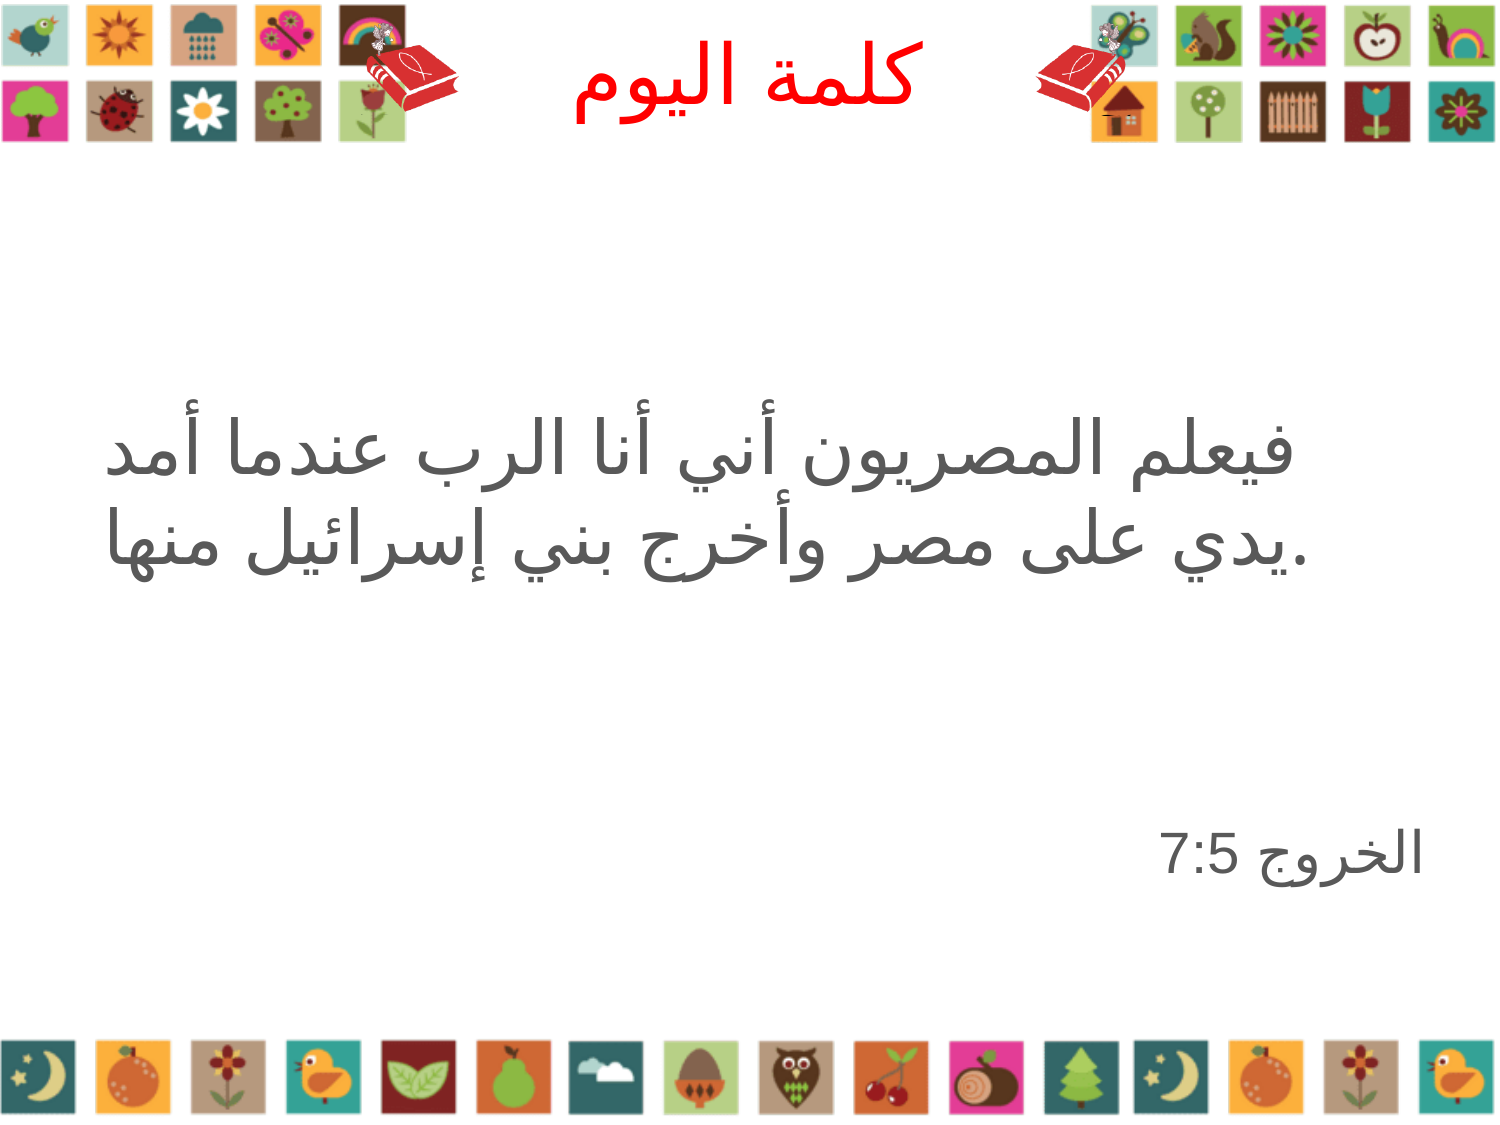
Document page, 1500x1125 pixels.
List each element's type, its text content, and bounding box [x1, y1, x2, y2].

picture [0, 3, 491, 150]
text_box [0, 1028, 1500, 1118]
text_box كلمة اليوم [425, 13, 1078, 129]
text_box فيعلم المصريون أني أنا الرب عندما أمد يدي على مصر وأخرج بني إسرائيل منها. [88, 302, 1436, 588]
picture [1003, 3, 1500, 150]
text_box الخروج 7:5 [808, 807, 1441, 893]
